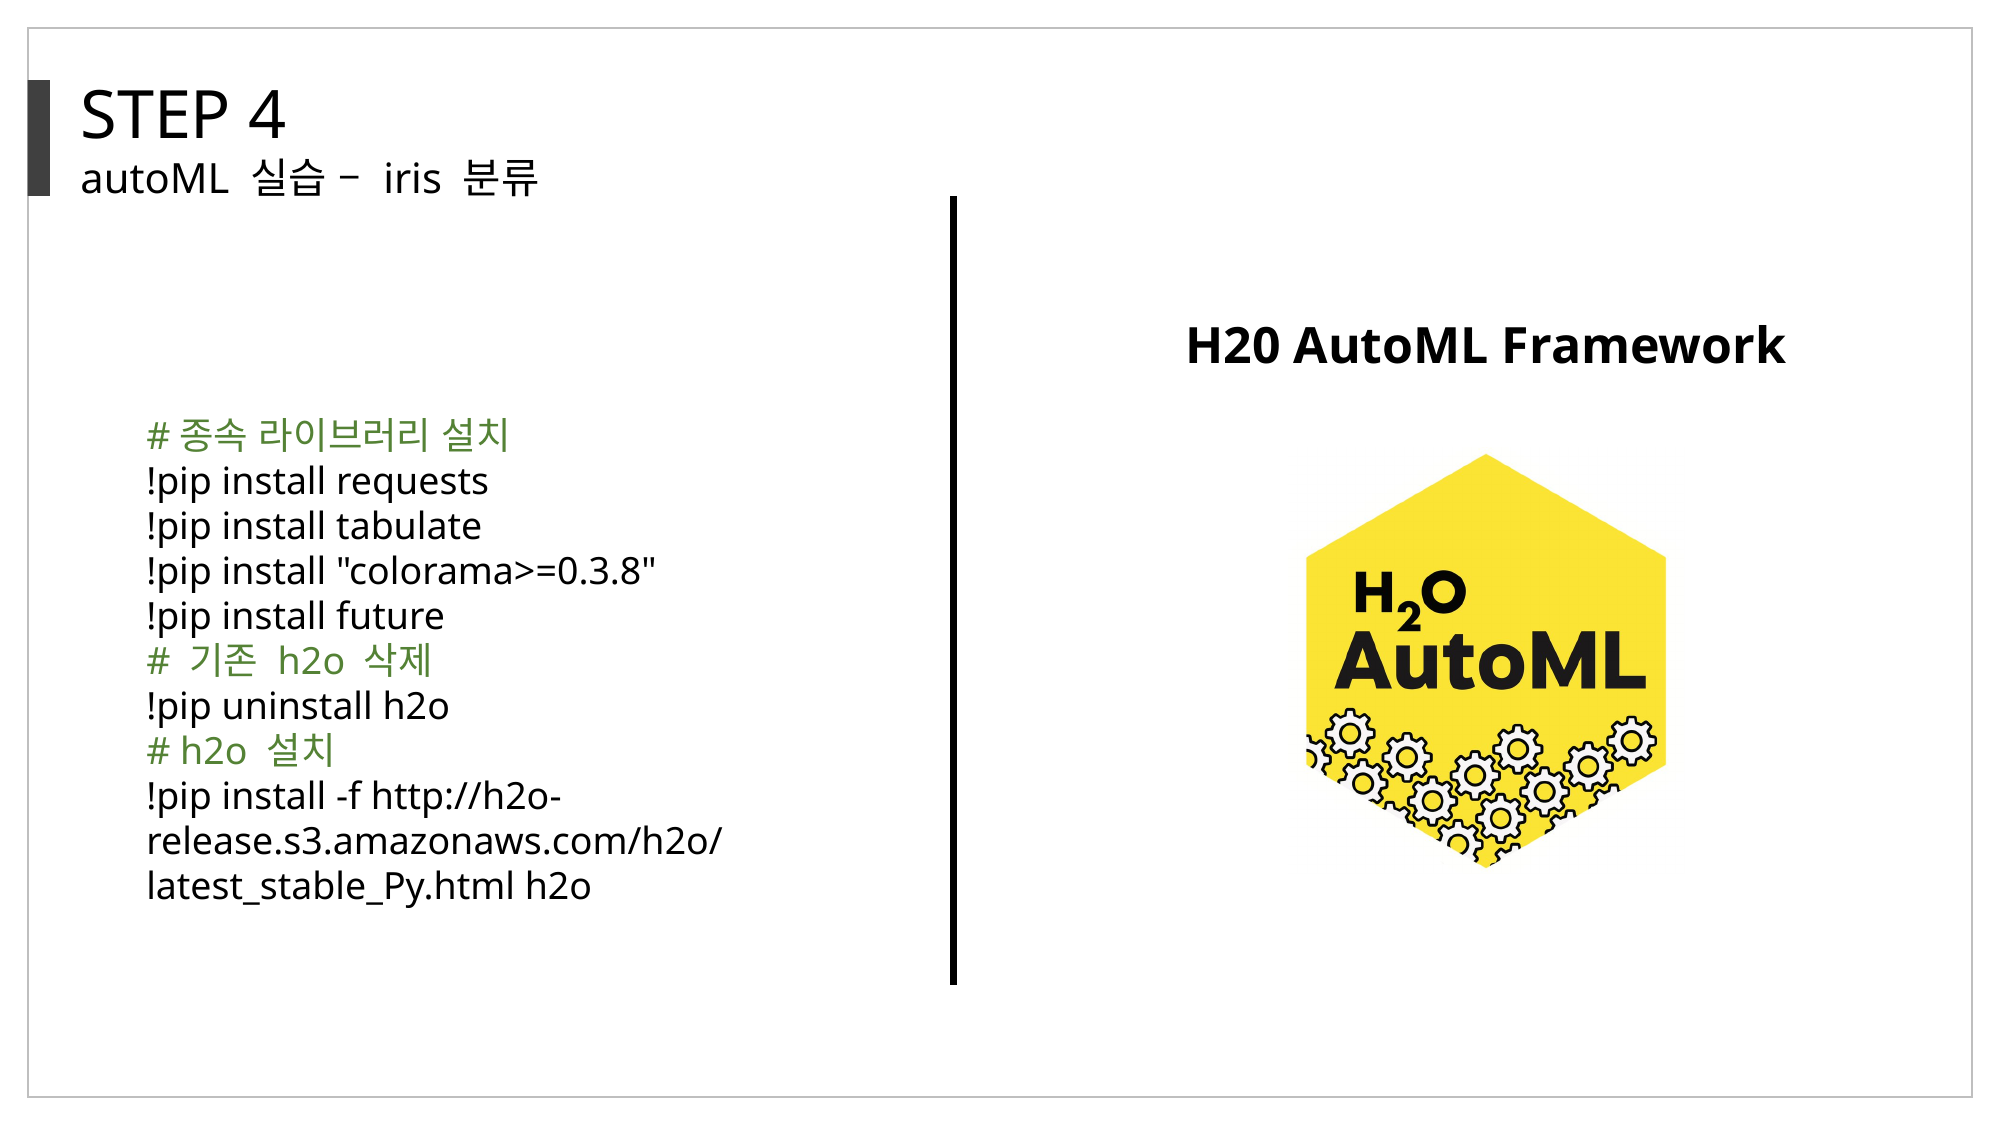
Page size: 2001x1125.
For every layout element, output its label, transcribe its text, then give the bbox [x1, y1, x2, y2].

text_box H20 AutoML Framework [1170, 306, 1802, 381]
text_box STEP 4 autoML 실습 – iris 분류 [65, 64, 863, 210]
text_box #종속 라이브러리 설치 !pip install requests !pip install tabulate !pip install "colorama>=0.3.8" !pip install future # 기존 h2o 삭제 !pip uninstall h2o # h2o 설치 !pip install -f http://h2o-release.s3.amazonaws.com/h2o/latest_stable_Py.html h2o [131, 404, 863, 915]
text_box [27, 79, 51, 197]
text_box [27, 27, 1973, 1098]
picture [1288, 447, 1685, 874]
